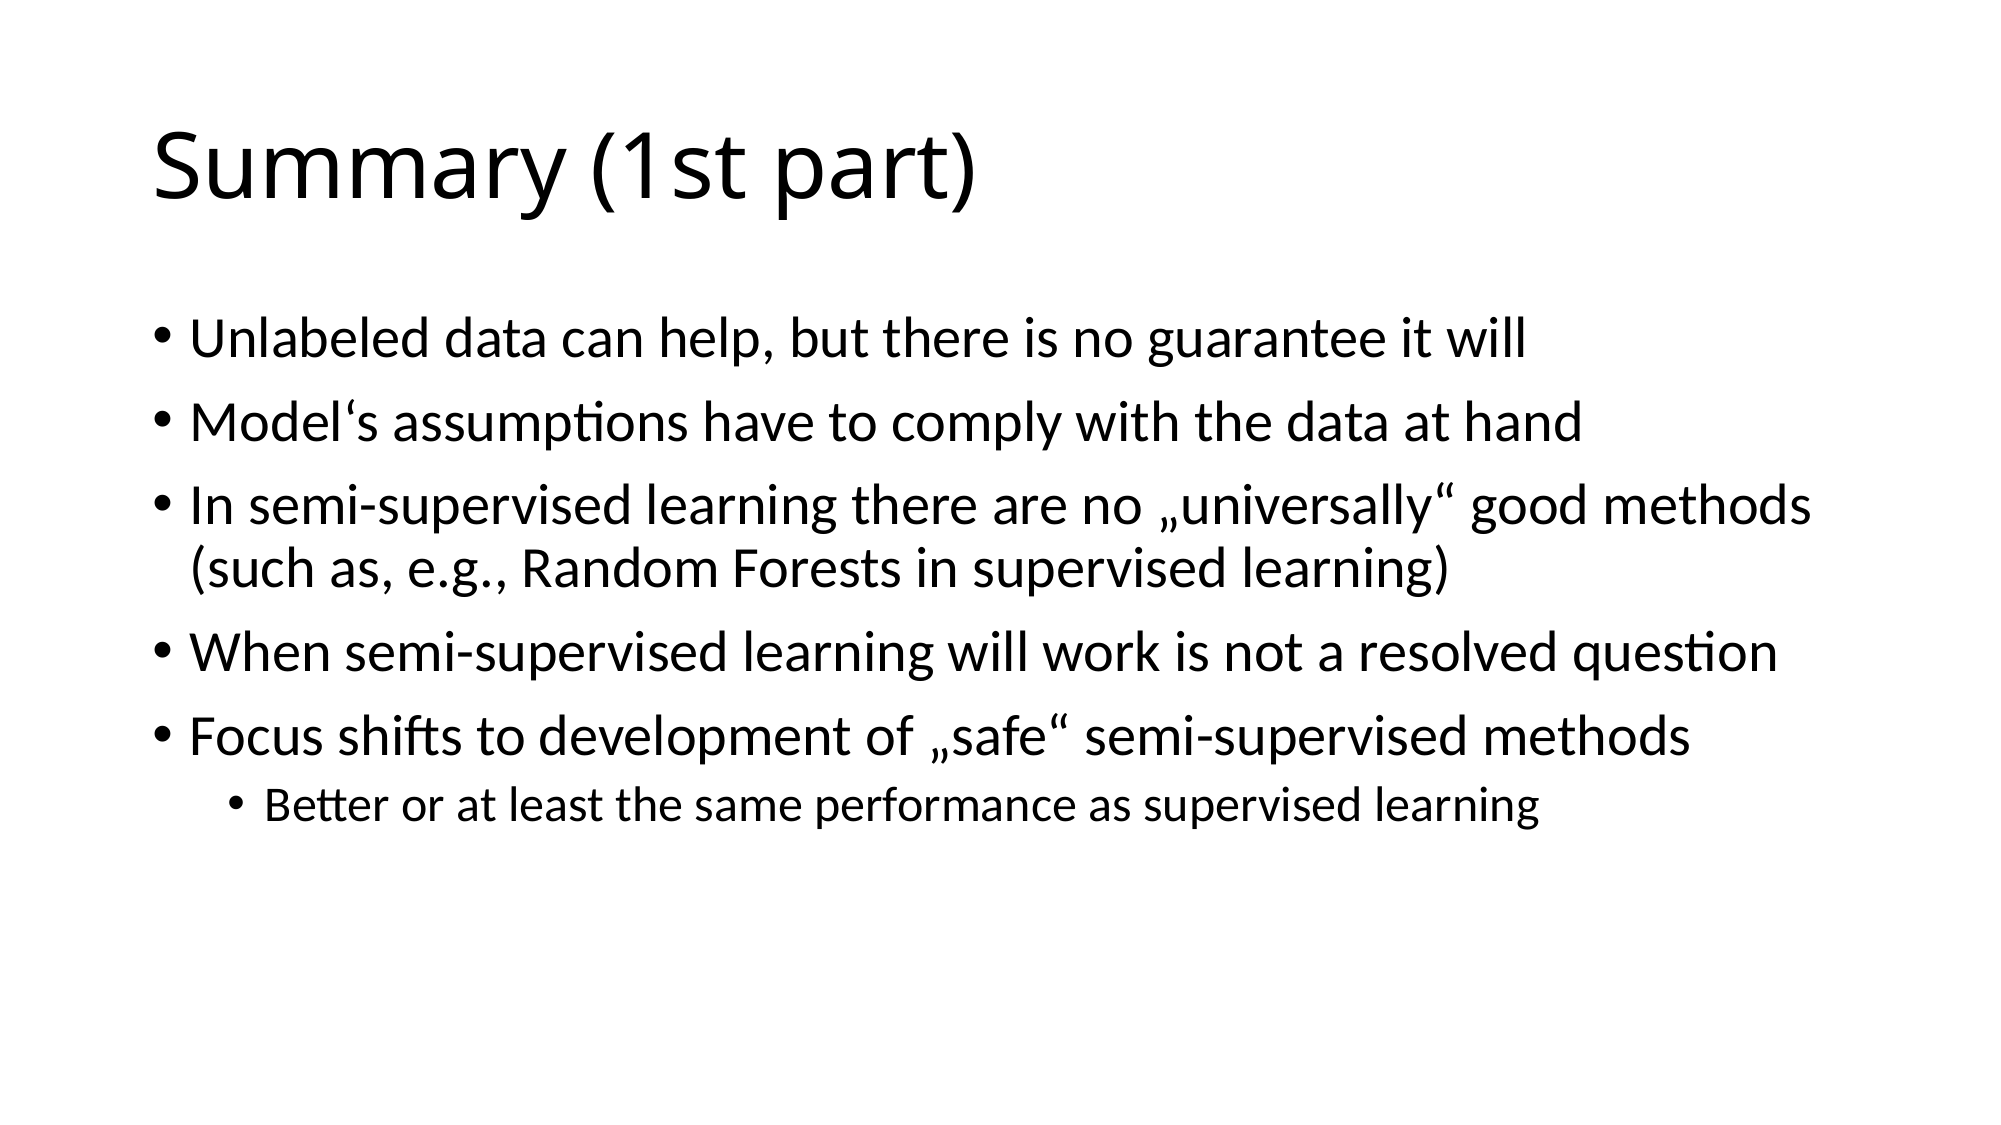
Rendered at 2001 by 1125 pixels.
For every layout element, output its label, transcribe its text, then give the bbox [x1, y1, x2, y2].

title Summary (1st part) [137, 59, 1863, 278]
list Unlabeled data can help, but there is no guarantee it will Model‘s assumptions have to comply with the data at hand In semi-supervised learning there are no „universally“ good methods (such as, e.g., Random Forests in supervised learning) When semi-supervised learning will work is not a resolved question Focus shifts to development of „safe“ semi-supervised methods Better or at least the same performance as supervised learning [137, 299, 1863, 1014]
